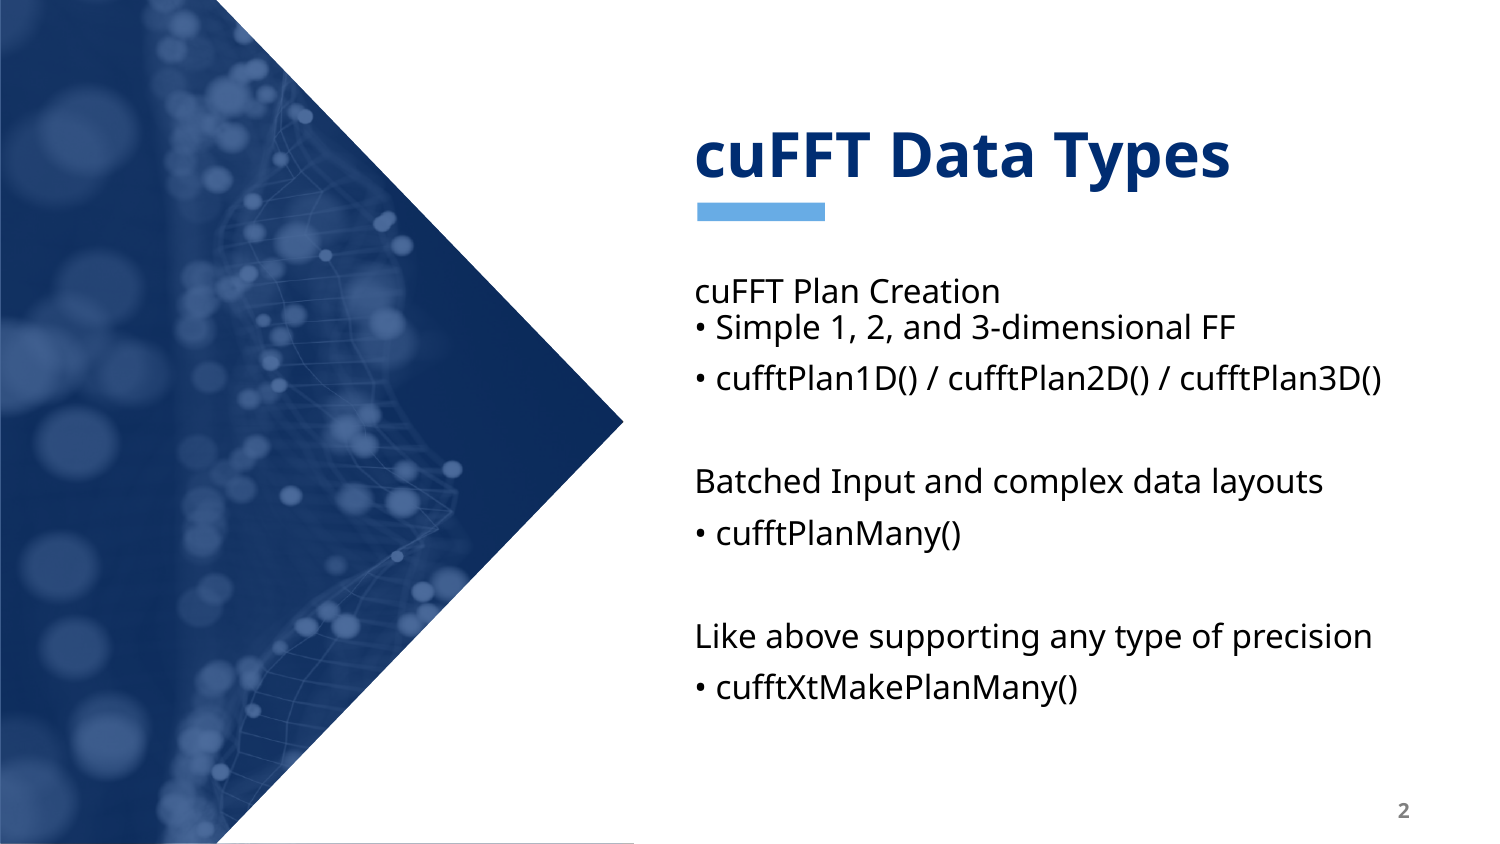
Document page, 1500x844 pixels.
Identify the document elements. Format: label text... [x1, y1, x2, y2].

list cuFFT Plan Creation • Simple 1, 2, and 3-dimensional FF • cufftPlan1D() / cufftPlan2D() / cufftPlan3D() Batched Input and complex data layouts • cufftPlanMany() Like above supporting any type of precision • cufftXtMakePlanMany() [679, 267, 1448, 728]
list cuFFT Data Types [679, 116, 1448, 201]
